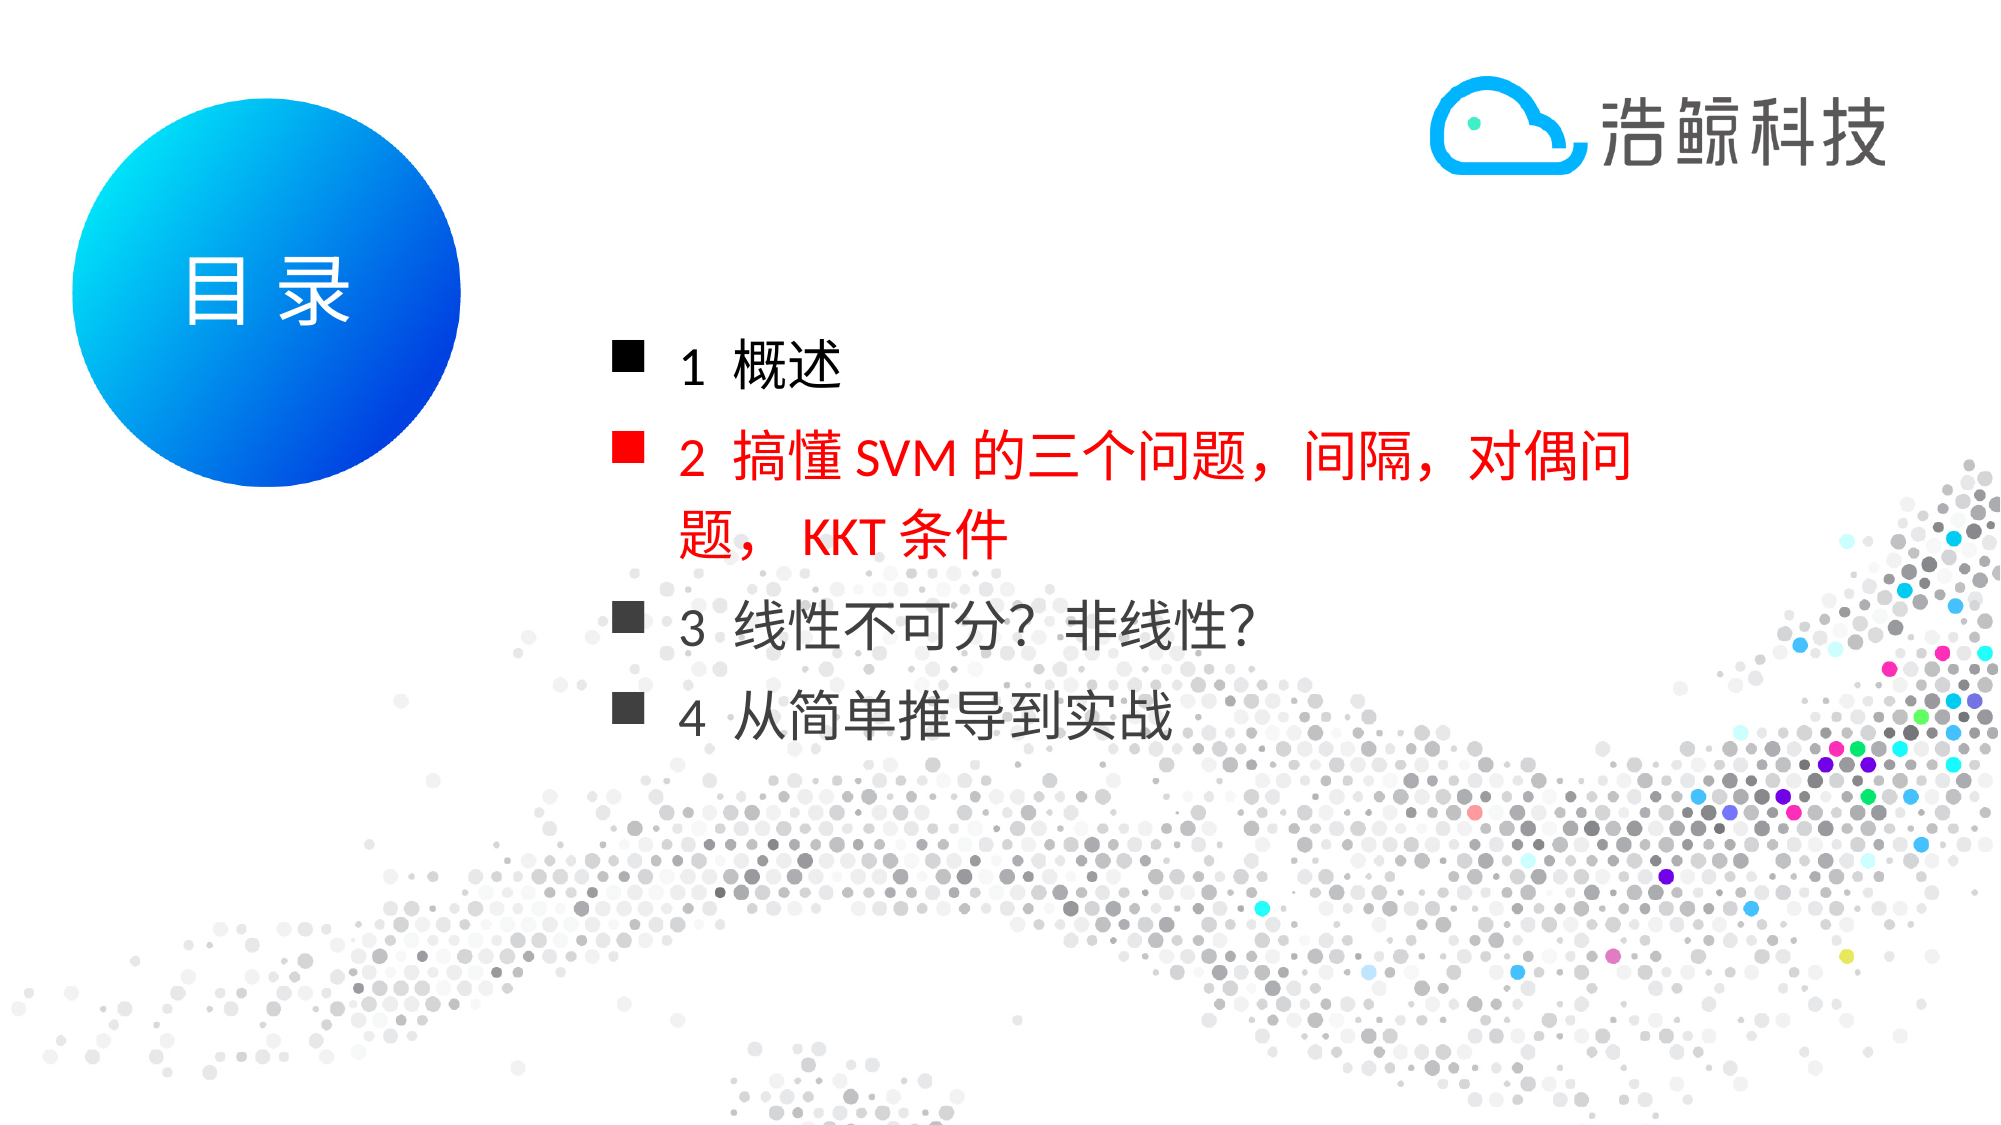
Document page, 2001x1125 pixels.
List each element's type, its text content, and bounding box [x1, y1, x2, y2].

text_box 目 录 [155, 240, 377, 336]
picture [0, 0, 2001, 1125]
list 1 概述 2 搞懂SVM的三个问题，间隔，对偶问题，KKT条件 3 线性不可分？非线性？ 4 从简单推导到实战 [607, 316, 1640, 752]
